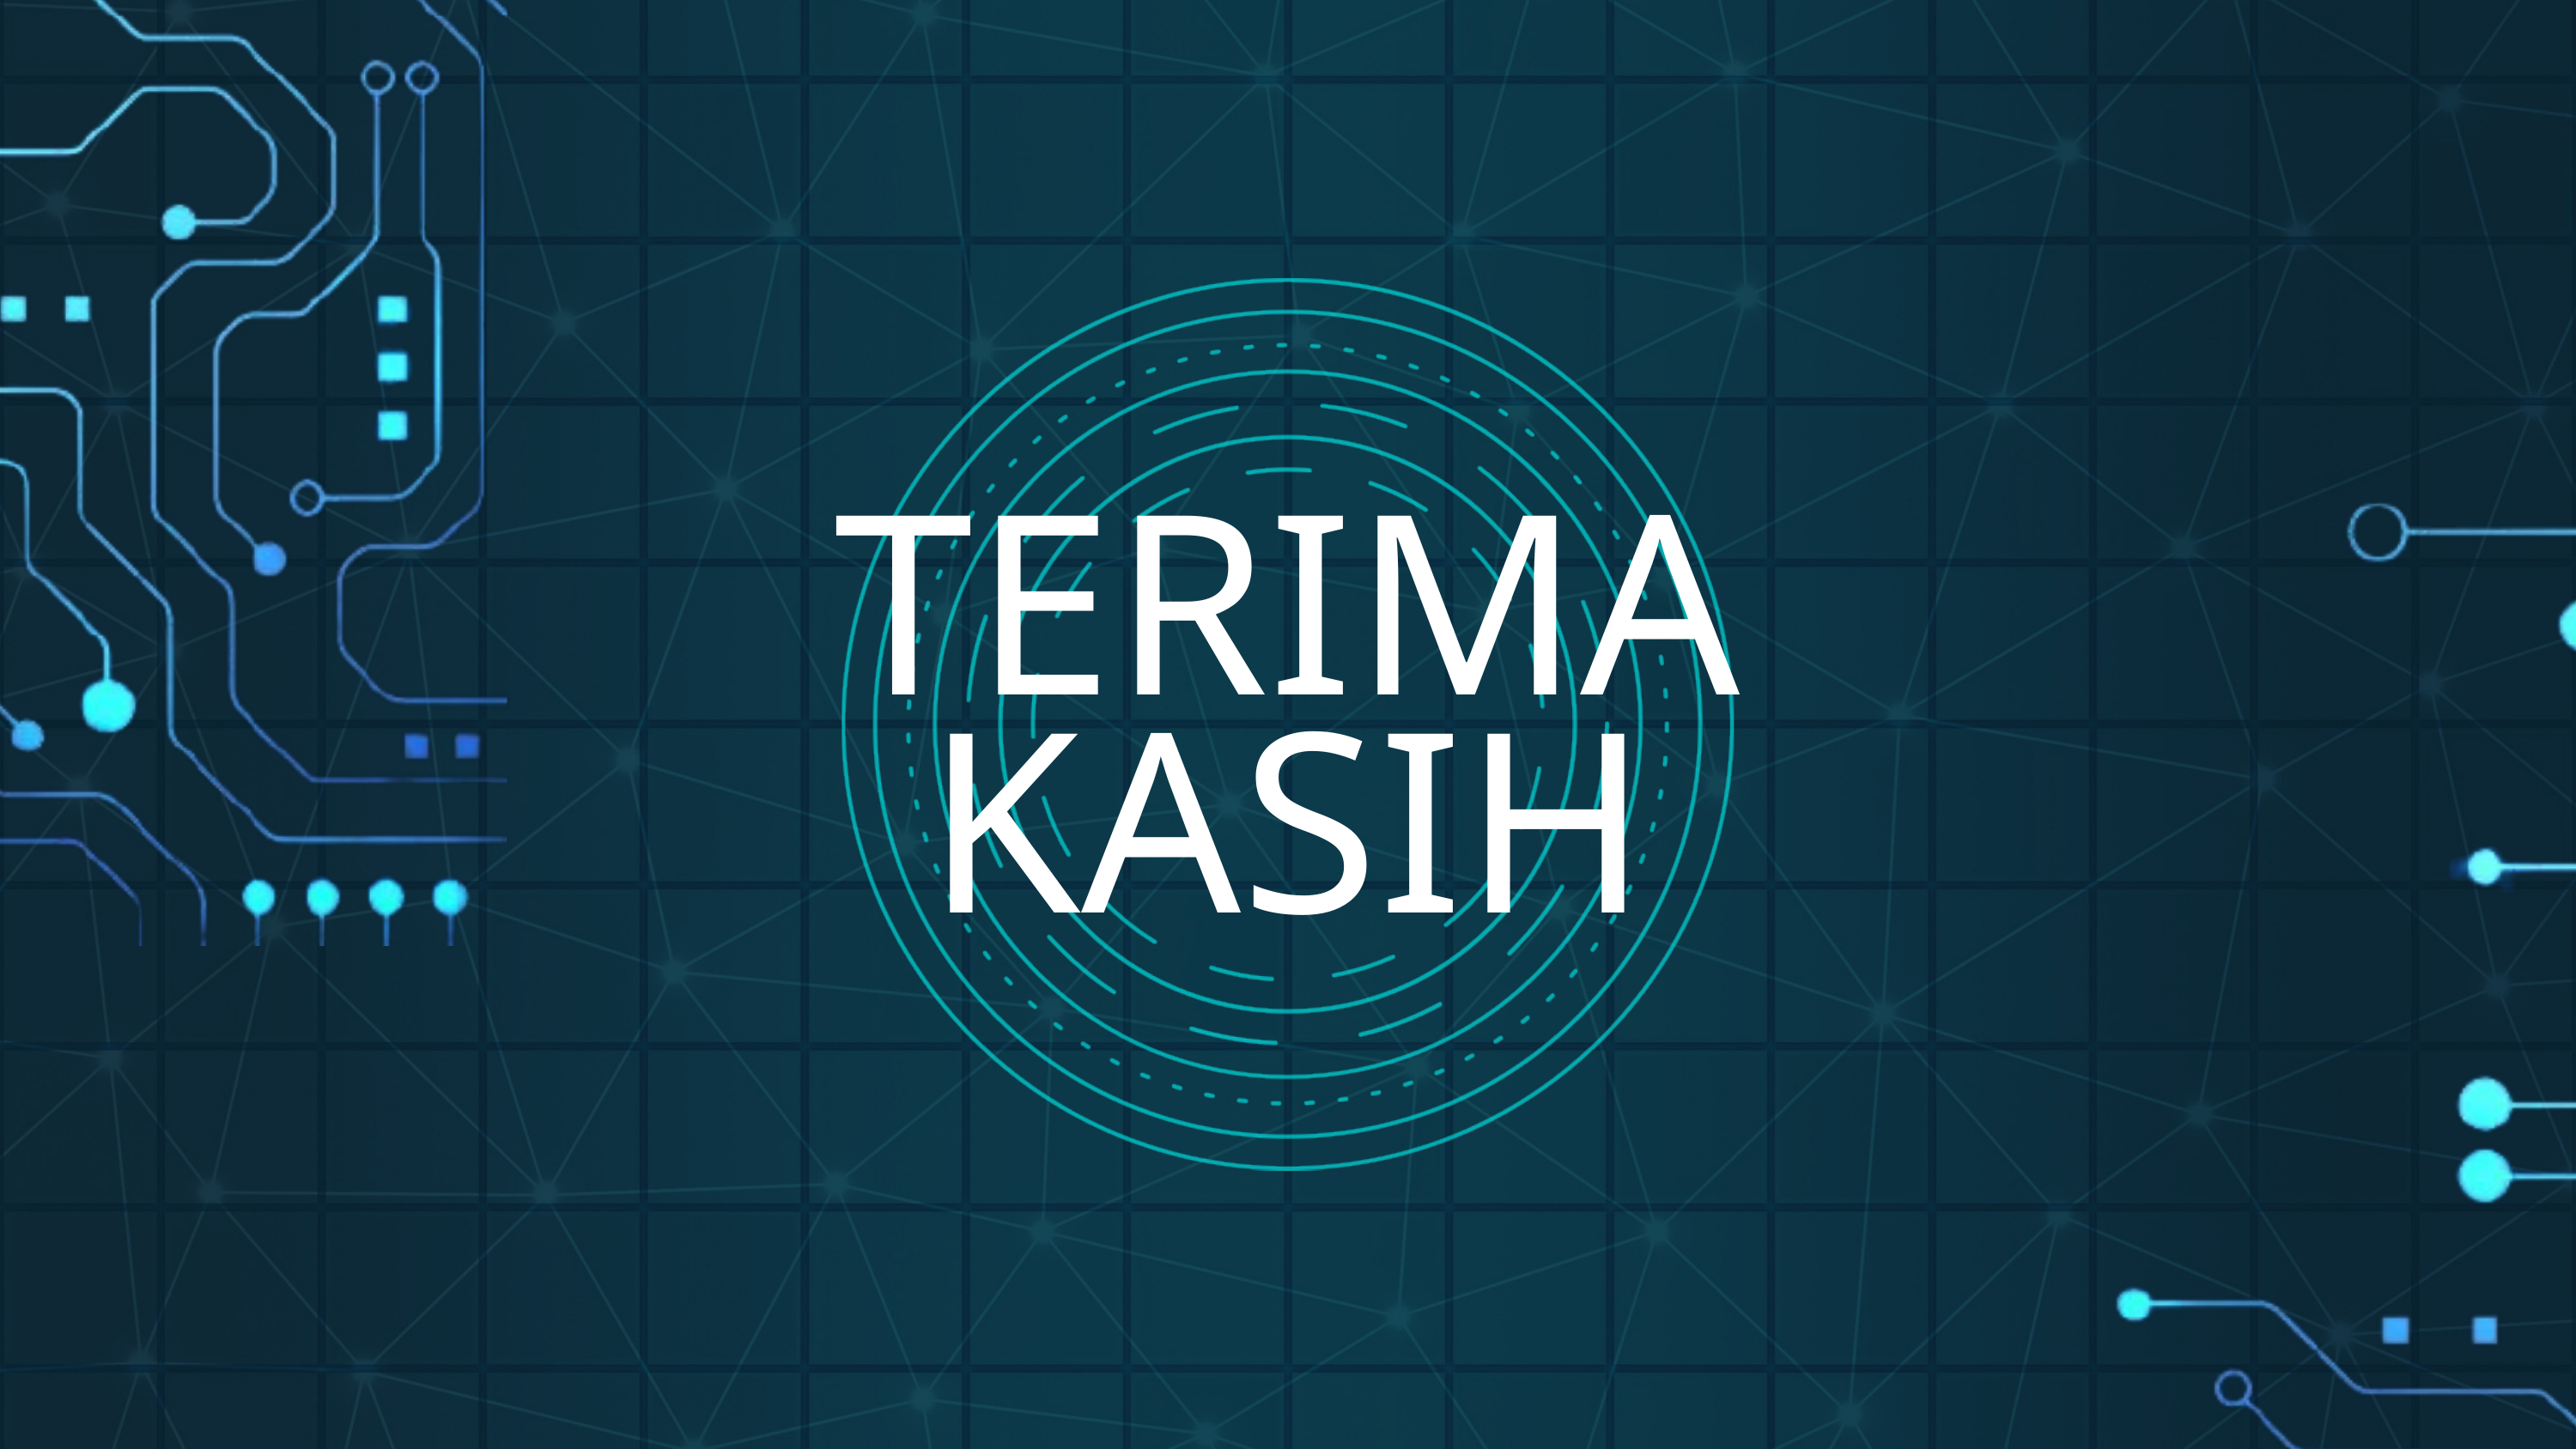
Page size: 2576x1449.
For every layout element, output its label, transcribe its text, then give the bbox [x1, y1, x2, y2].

text_box [0, 0, 2576, 1449]
text_box [841, 963, 1735, 1171]
text_box TERIMA KASIH [677, 527, 1899, 963]
text_box [841, 278, 1735, 527]
text_box [2103, 501, 2576, 1449]
text_box [0, 0, 512, 946]
